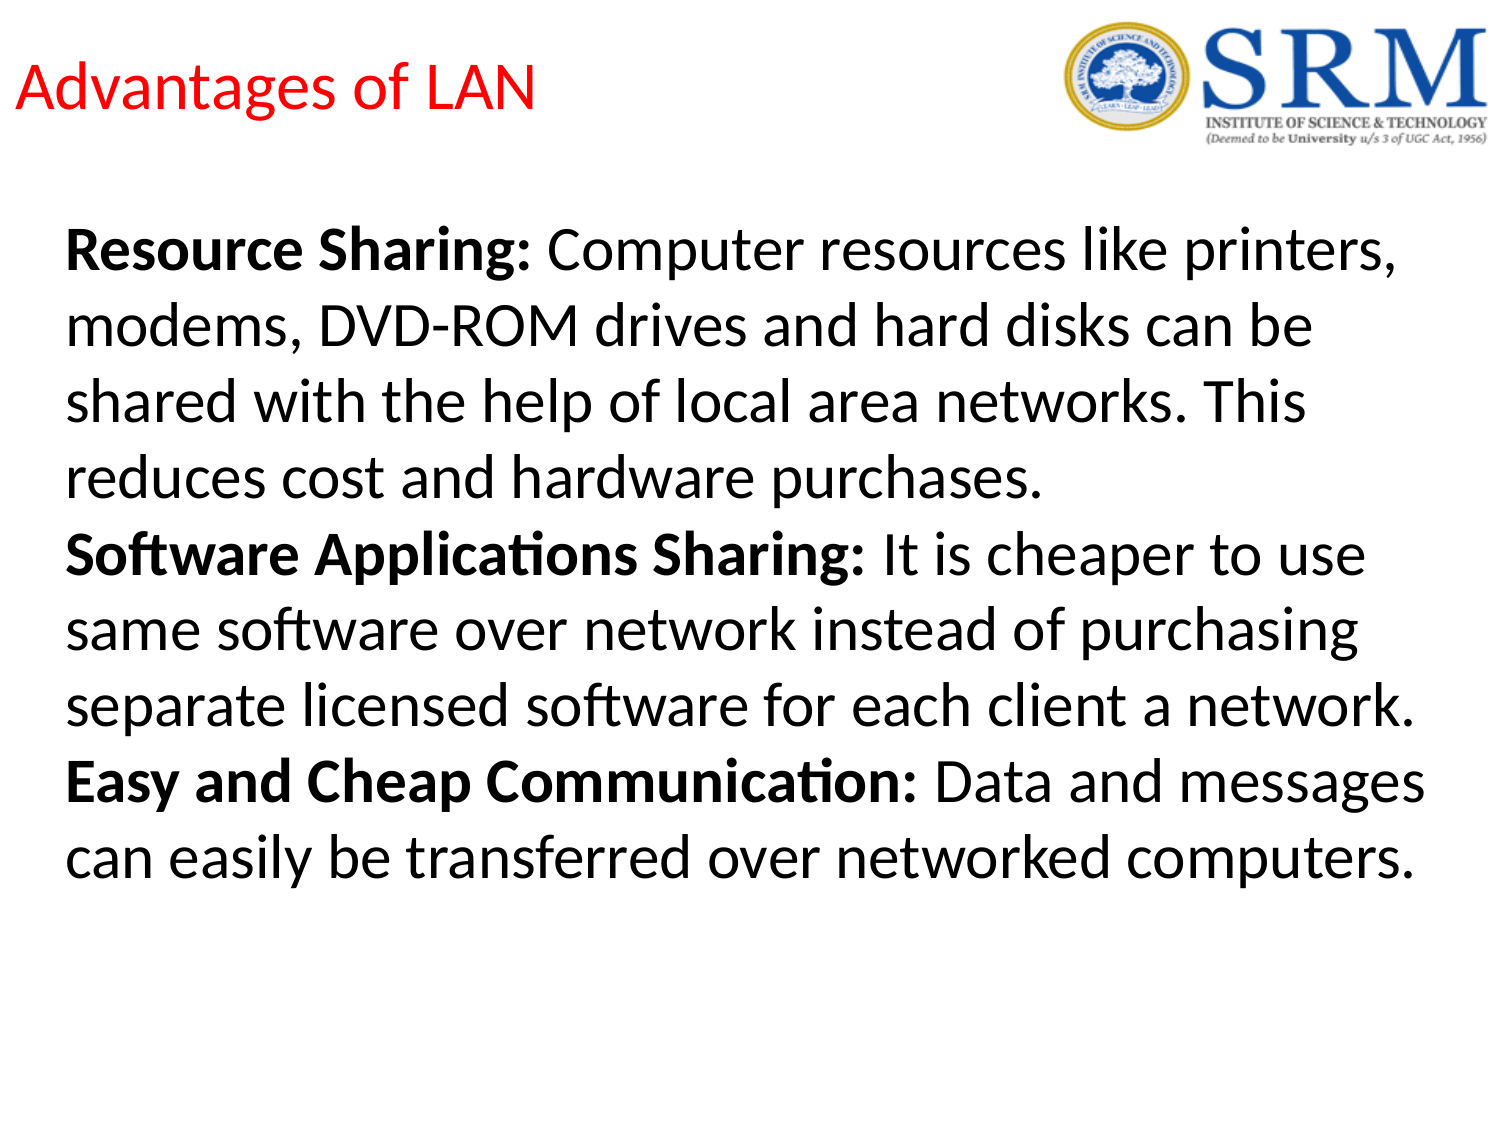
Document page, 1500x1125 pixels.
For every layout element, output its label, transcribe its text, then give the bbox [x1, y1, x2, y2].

title Advantages of LAN [0, 0, 988, 175]
text_box Resource Sharing: Computer resources like printers, modems, DVD-ROM drives and hard disks can be shared with the help of local area networks. This reduces cost and hardware purchases. Software Applications Sharing: It is cheaper to use same software over network instead of purchasing separate licensed software for each client a network. Easy and Cheap Communication: Data and messages can easily be transferred over networked computers. [49, 200, 1463, 1050]
picture [1059, 0, 1500, 162]
